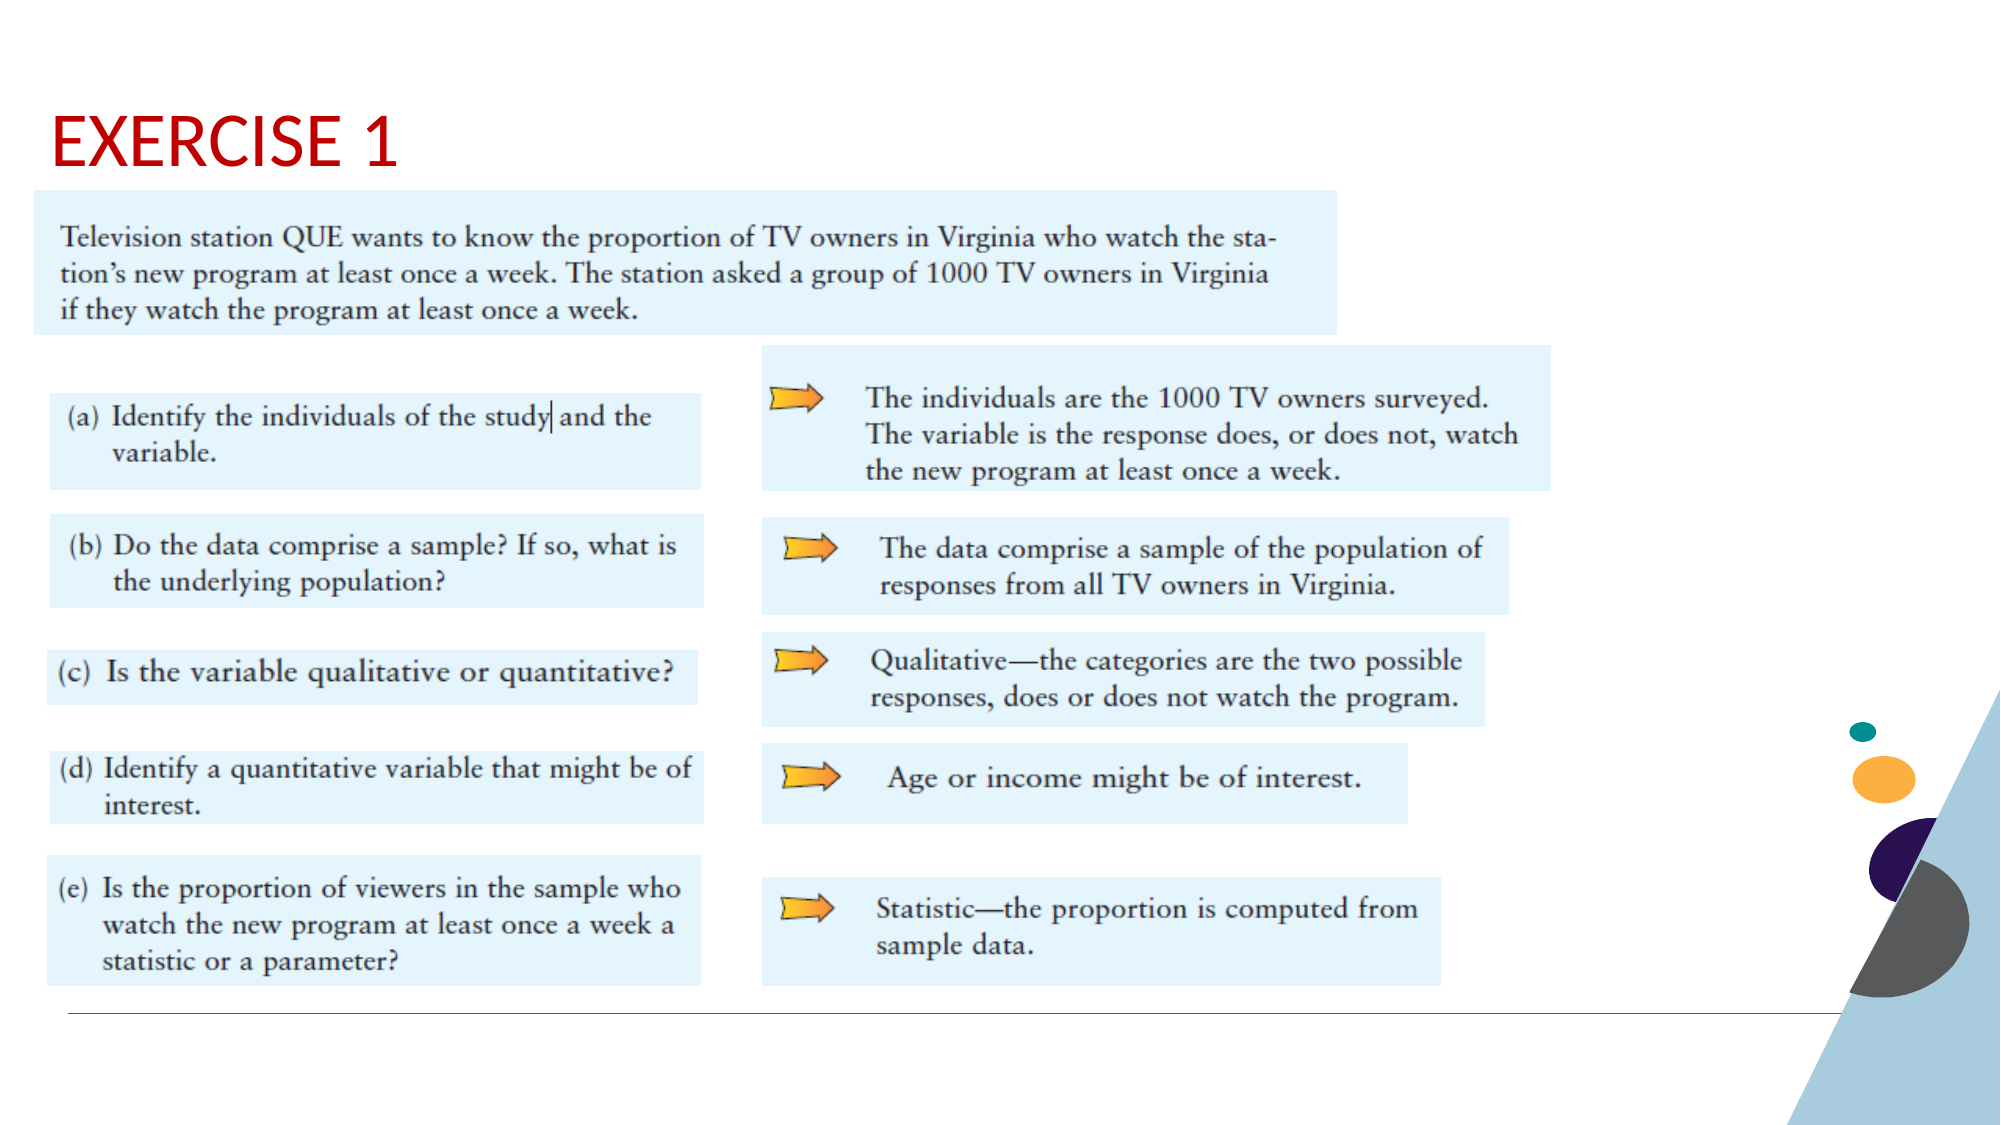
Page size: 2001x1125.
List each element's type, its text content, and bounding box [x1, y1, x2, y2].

picture [762, 632, 1485, 727]
picture [762, 517, 1509, 615]
picture [762, 345, 1551, 491]
picture [47, 650, 698, 705]
picture [50, 513, 705, 609]
title EXERCISE 1 [50, 106, 1944, 184]
picture [34, 190, 1337, 335]
picture [50, 751, 705, 824]
picture [762, 877, 1442, 986]
picture [762, 743, 1409, 824]
picture [47, 855, 702, 986]
picture [50, 392, 702, 491]
